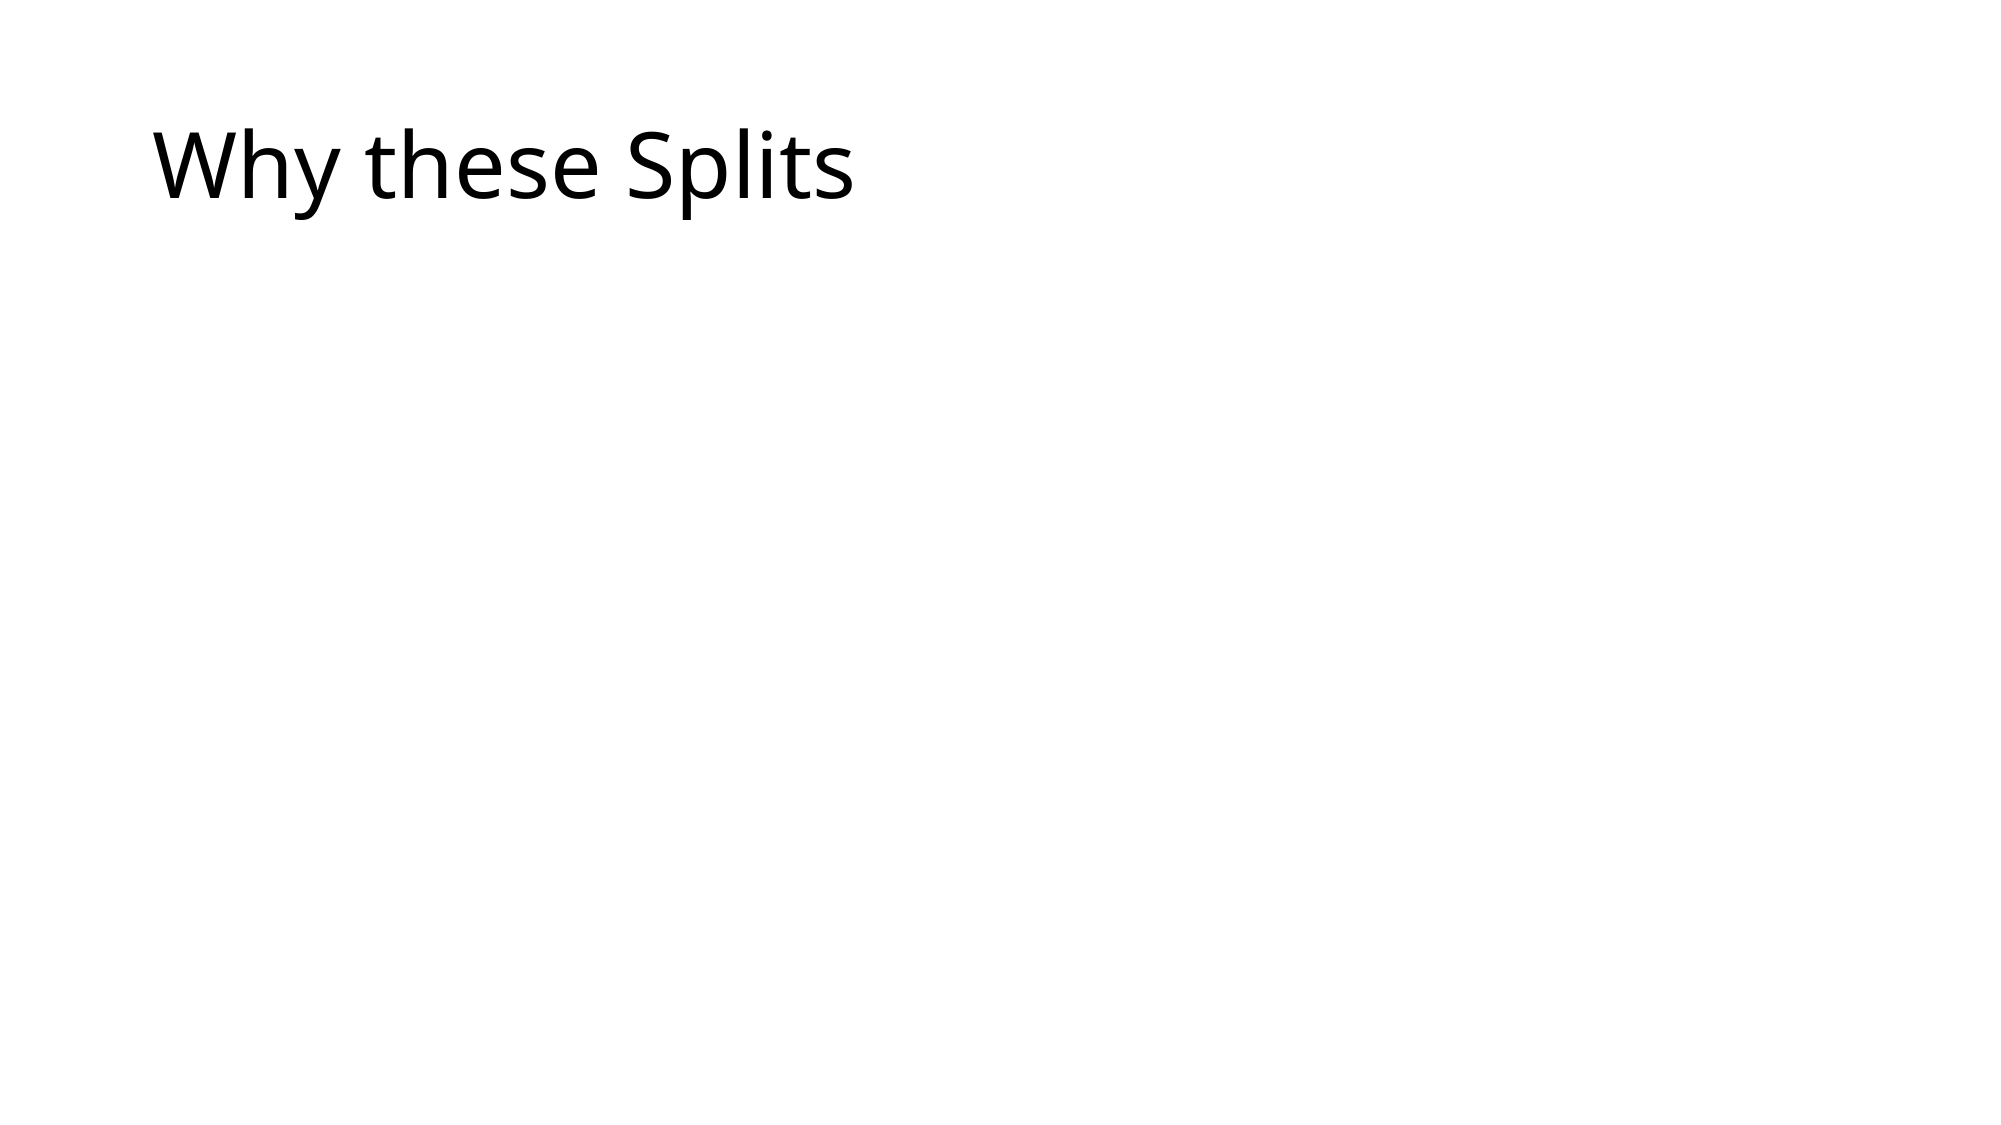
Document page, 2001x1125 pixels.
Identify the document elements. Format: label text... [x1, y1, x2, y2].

title Why these Splits [137, 59, 1863, 278]
